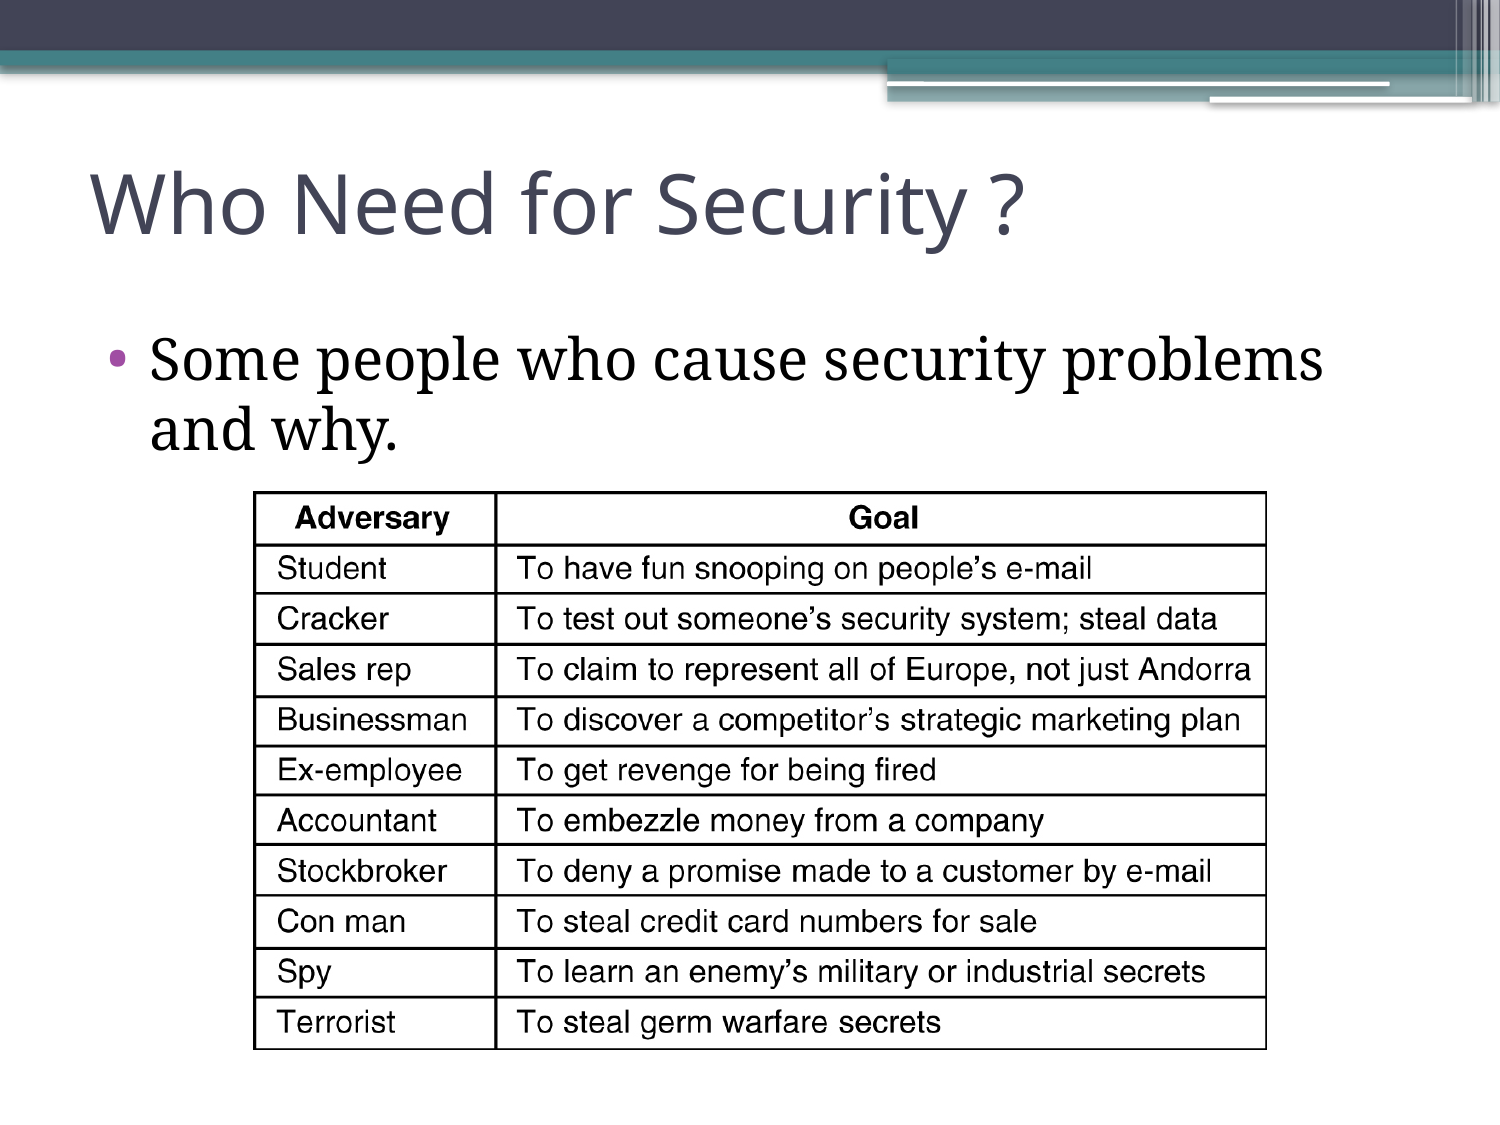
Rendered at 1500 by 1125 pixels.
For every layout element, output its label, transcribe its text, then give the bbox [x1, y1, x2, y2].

picture [253, 491, 1267, 1050]
list Some people who cause security problems and why. [75, 314, 1425, 1079]
title Who Need for Security ? [75, 113, 1425, 289]
